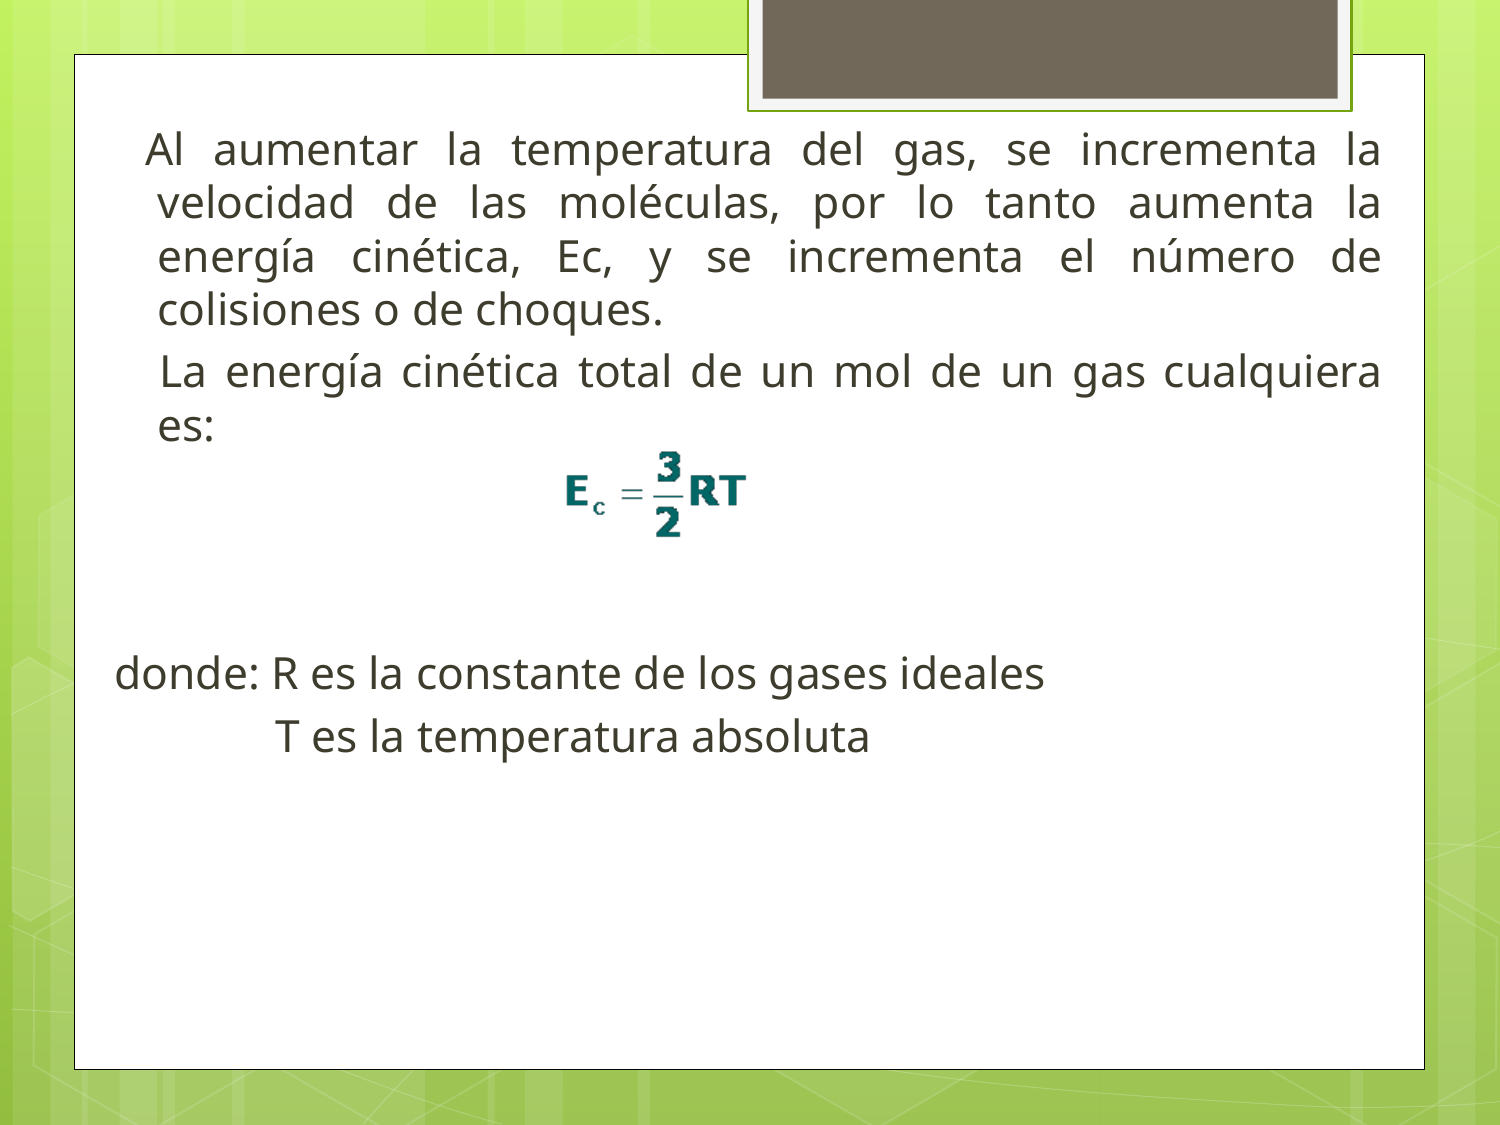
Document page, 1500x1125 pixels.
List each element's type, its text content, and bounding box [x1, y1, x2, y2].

list Al aumentar la temperatura del gas, se incrementa la velocidad de las moléculas, por lo tanto aumenta la energía cinética, Ec, y se incrementa el número de colisiones o de choques. La energía cinética total de un mol de un gas cualquiera es: donde: R es la constante de los gases ideales T es la temperatura absoluta [88, 113, 1400, 776]
picture [560, 444, 754, 545]
